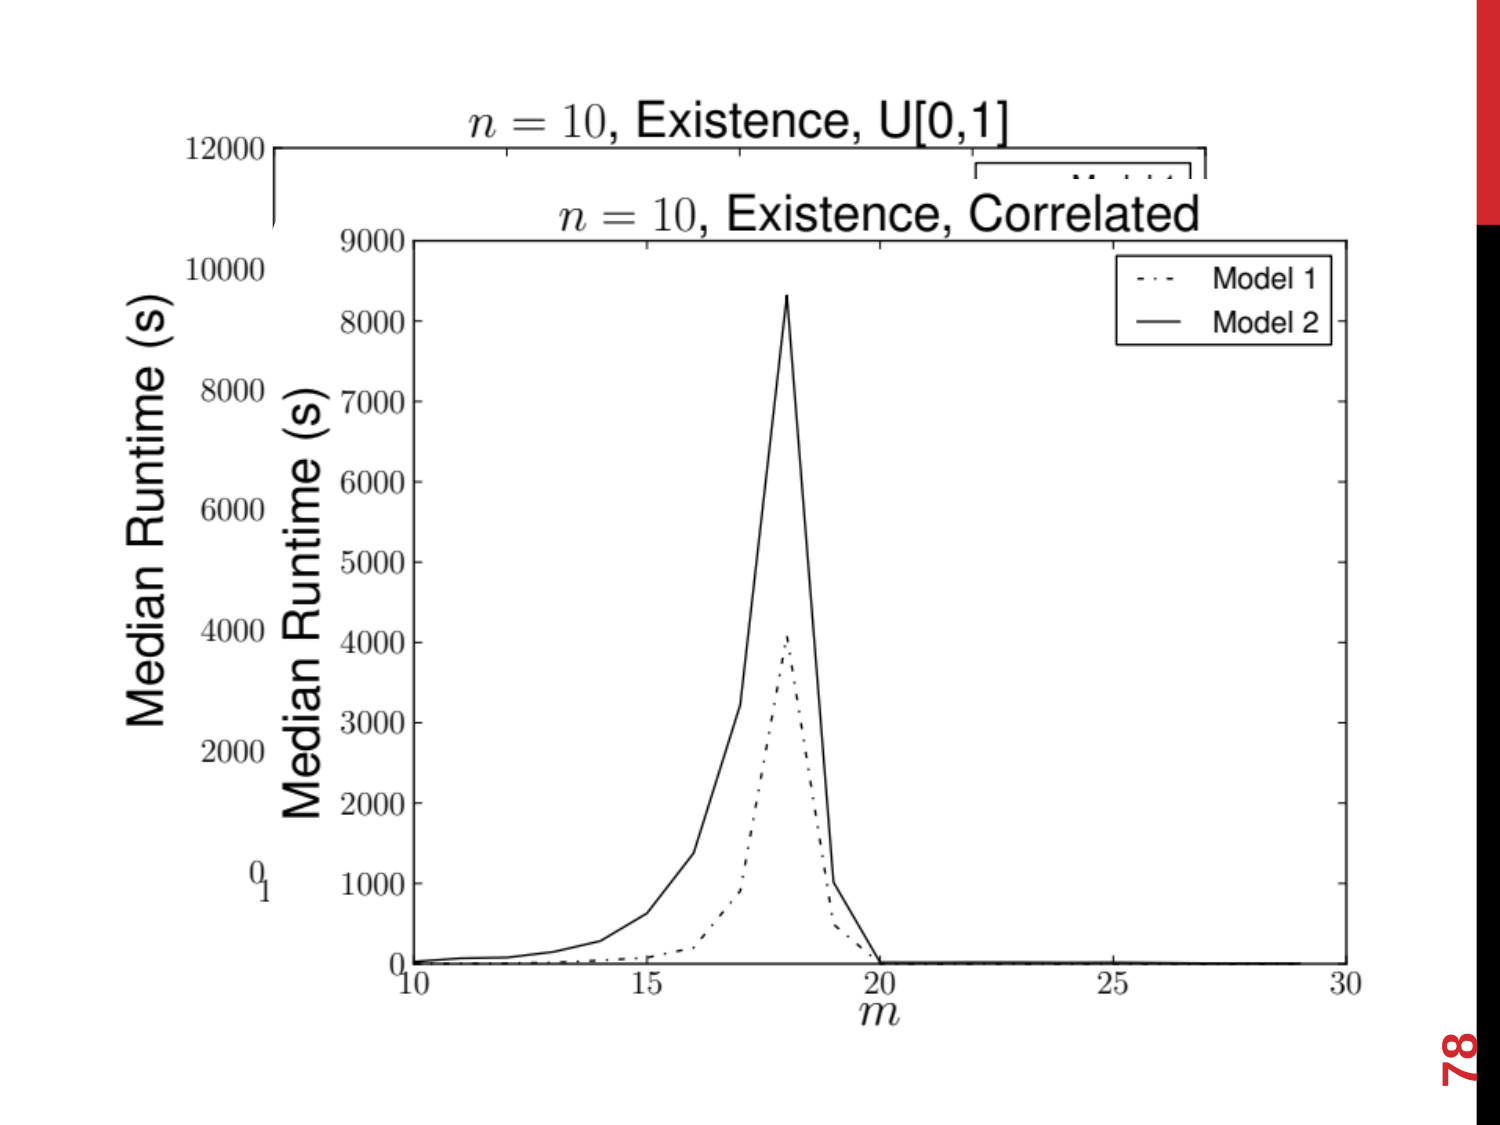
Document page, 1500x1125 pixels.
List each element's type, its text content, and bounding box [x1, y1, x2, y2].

picture [111, 86, 1376, 1038]
slide_number 78 [1427, 887, 1488, 1104]
